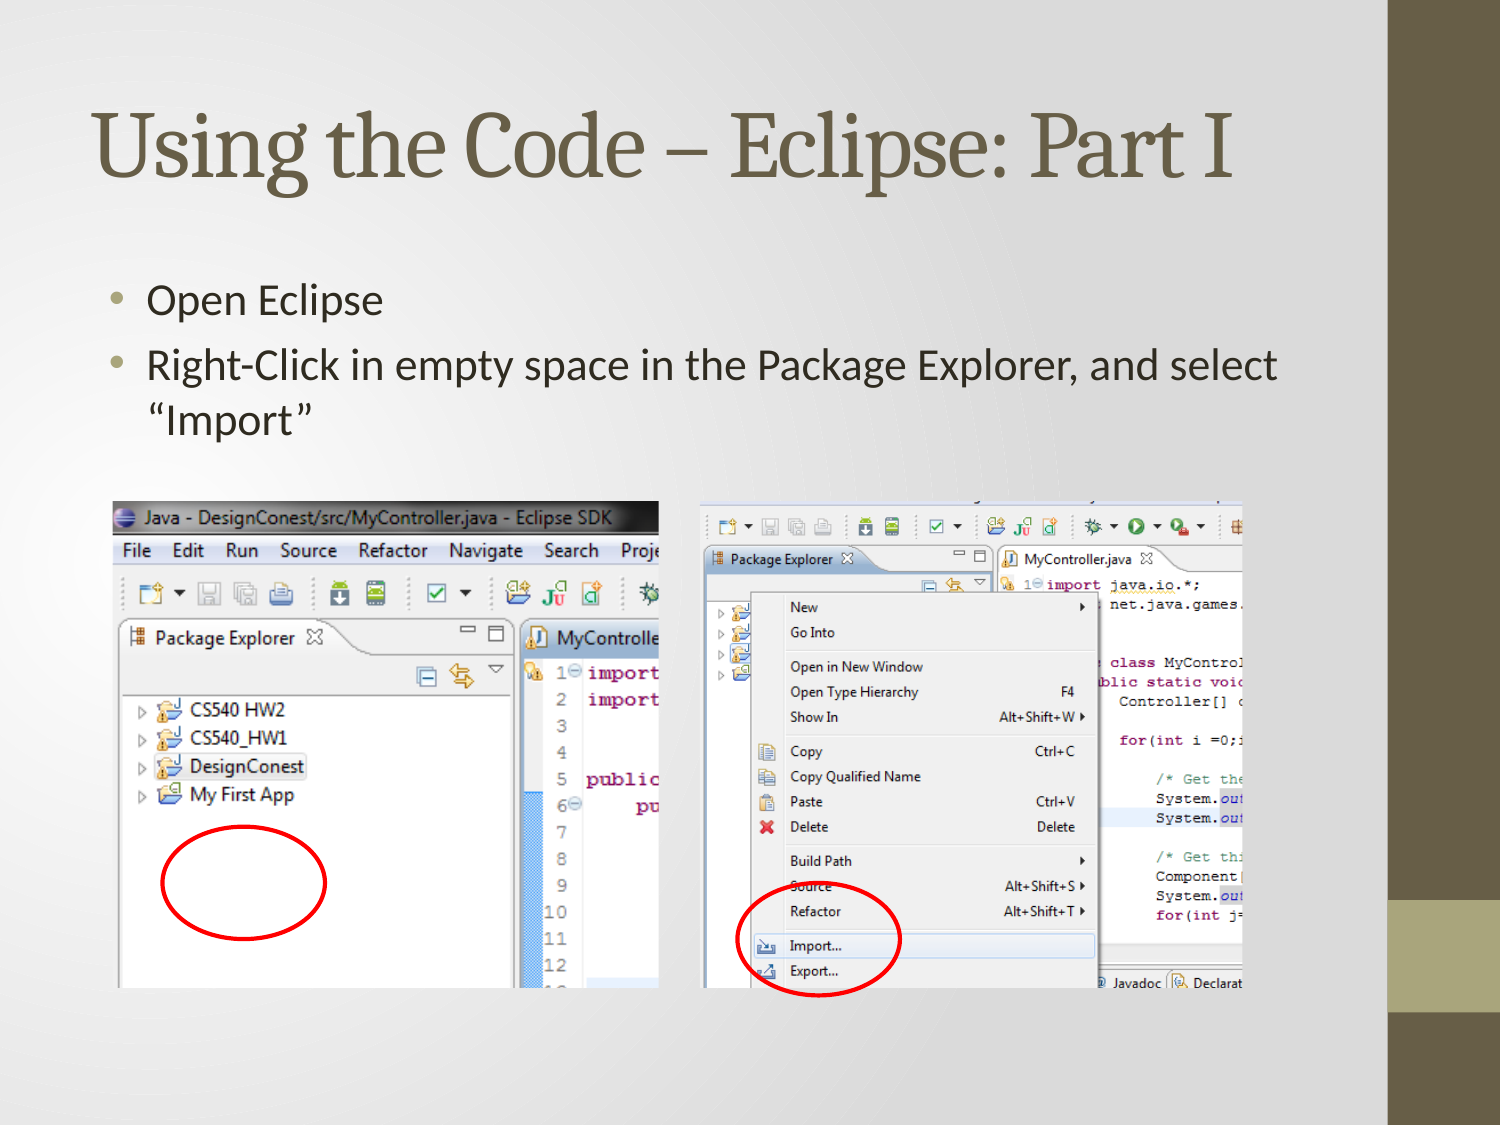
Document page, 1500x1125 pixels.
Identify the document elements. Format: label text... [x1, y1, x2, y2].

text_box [699, 501, 1243, 996]
title Using the Code – Eclipse: Part I [75, 45, 1325, 233]
list Open Eclipse Right-Click in empty space in the Package Explorer, and select “Import” [75, 262, 1325, 1050]
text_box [111, 501, 660, 988]
